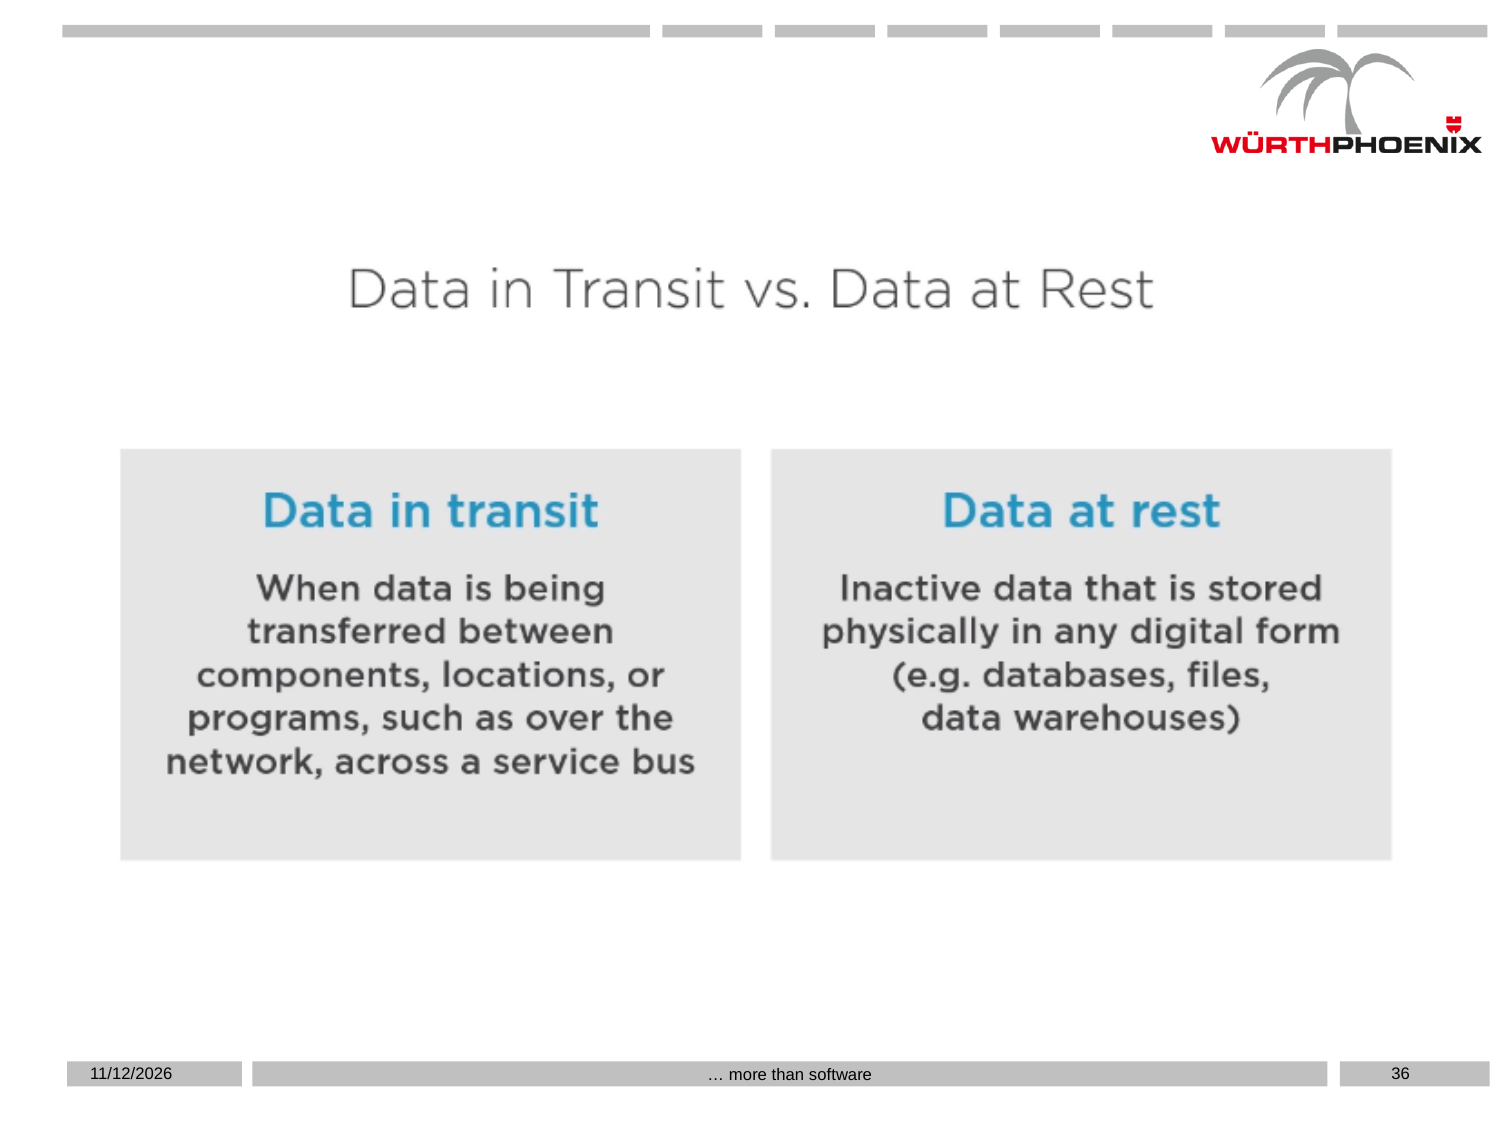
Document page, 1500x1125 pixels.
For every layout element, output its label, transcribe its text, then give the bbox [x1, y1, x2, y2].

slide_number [75, 1042, 425, 1103]
slide_number 36 [1074, 1042, 1425, 1103]
picture [1211, 49, 1482, 153]
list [99, 237, 1412, 896]
